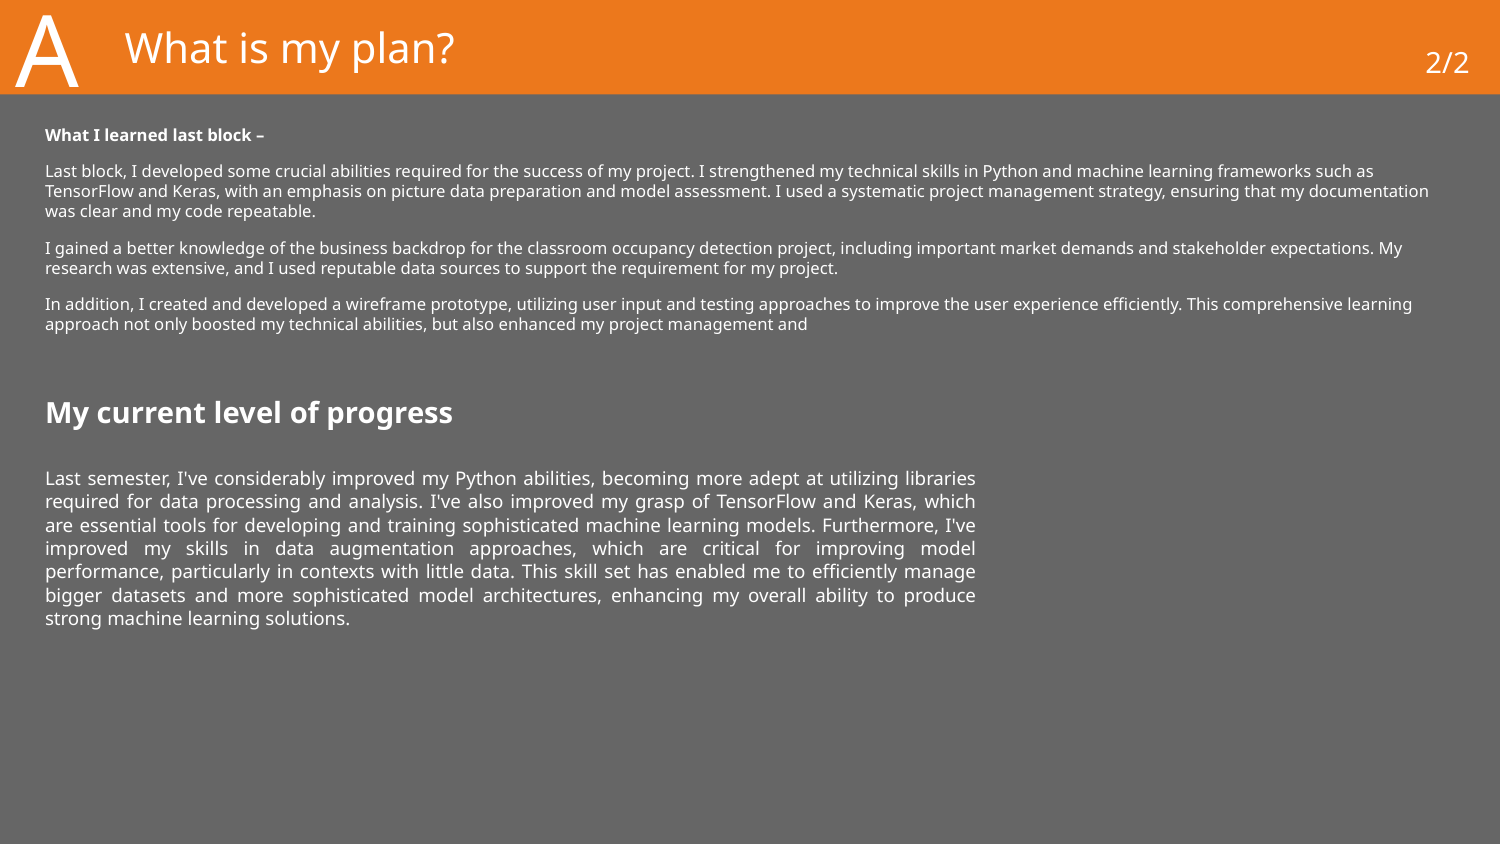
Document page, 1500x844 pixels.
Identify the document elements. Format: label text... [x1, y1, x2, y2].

subtitle What I learned last block – Last block, I developed some crucial abilities required for the success of my project. I strengthened my technical skills in Python and machine learning frameworks such as TensorFlow and Keras, with an emphasis on picture data preparation and model assessment. I used a systematic project management strategy, ensuring that my documentation was clear and my code repeatable. I gained a better knowledge of the business backdrop for the classroom occupancy detection project, including important market demands and stakeholder expectations. My research was extensive, and I used reputable data sources to support the requirement for my project. In addition, I created and developed a wireframe prototype, utilizing user input and testing approaches to improve the user experience efficiently. This comprehensive learning approach not only boosted my technical abilities, but also enhanced my project management and [30, 109, 1470, 647]
title 2/2 [1159, 0, 1485, 94]
list My current level of progress Last semester, I've considerably improved my Python abilities, becoming more adept at utilizing libraries required for data processing and analysis. I've also improved my grasp of TensorFlow and Keras, which are essential tools for developing and training sophisticated machine learning models. Furthermore, I've improved my skills in data augmentation approaches, which are critical for improving model performance, particularly in contexts with little data. This skill set has enabled me to efficiently manage bigger datasets and more sophisticated model architectures, enhancing my overall ability to produce strong machine learning solutions. [30, 378, 990, 844]
title What is my plan? [109, 0, 1010, 94]
title A [0, 0, 95, 94]
